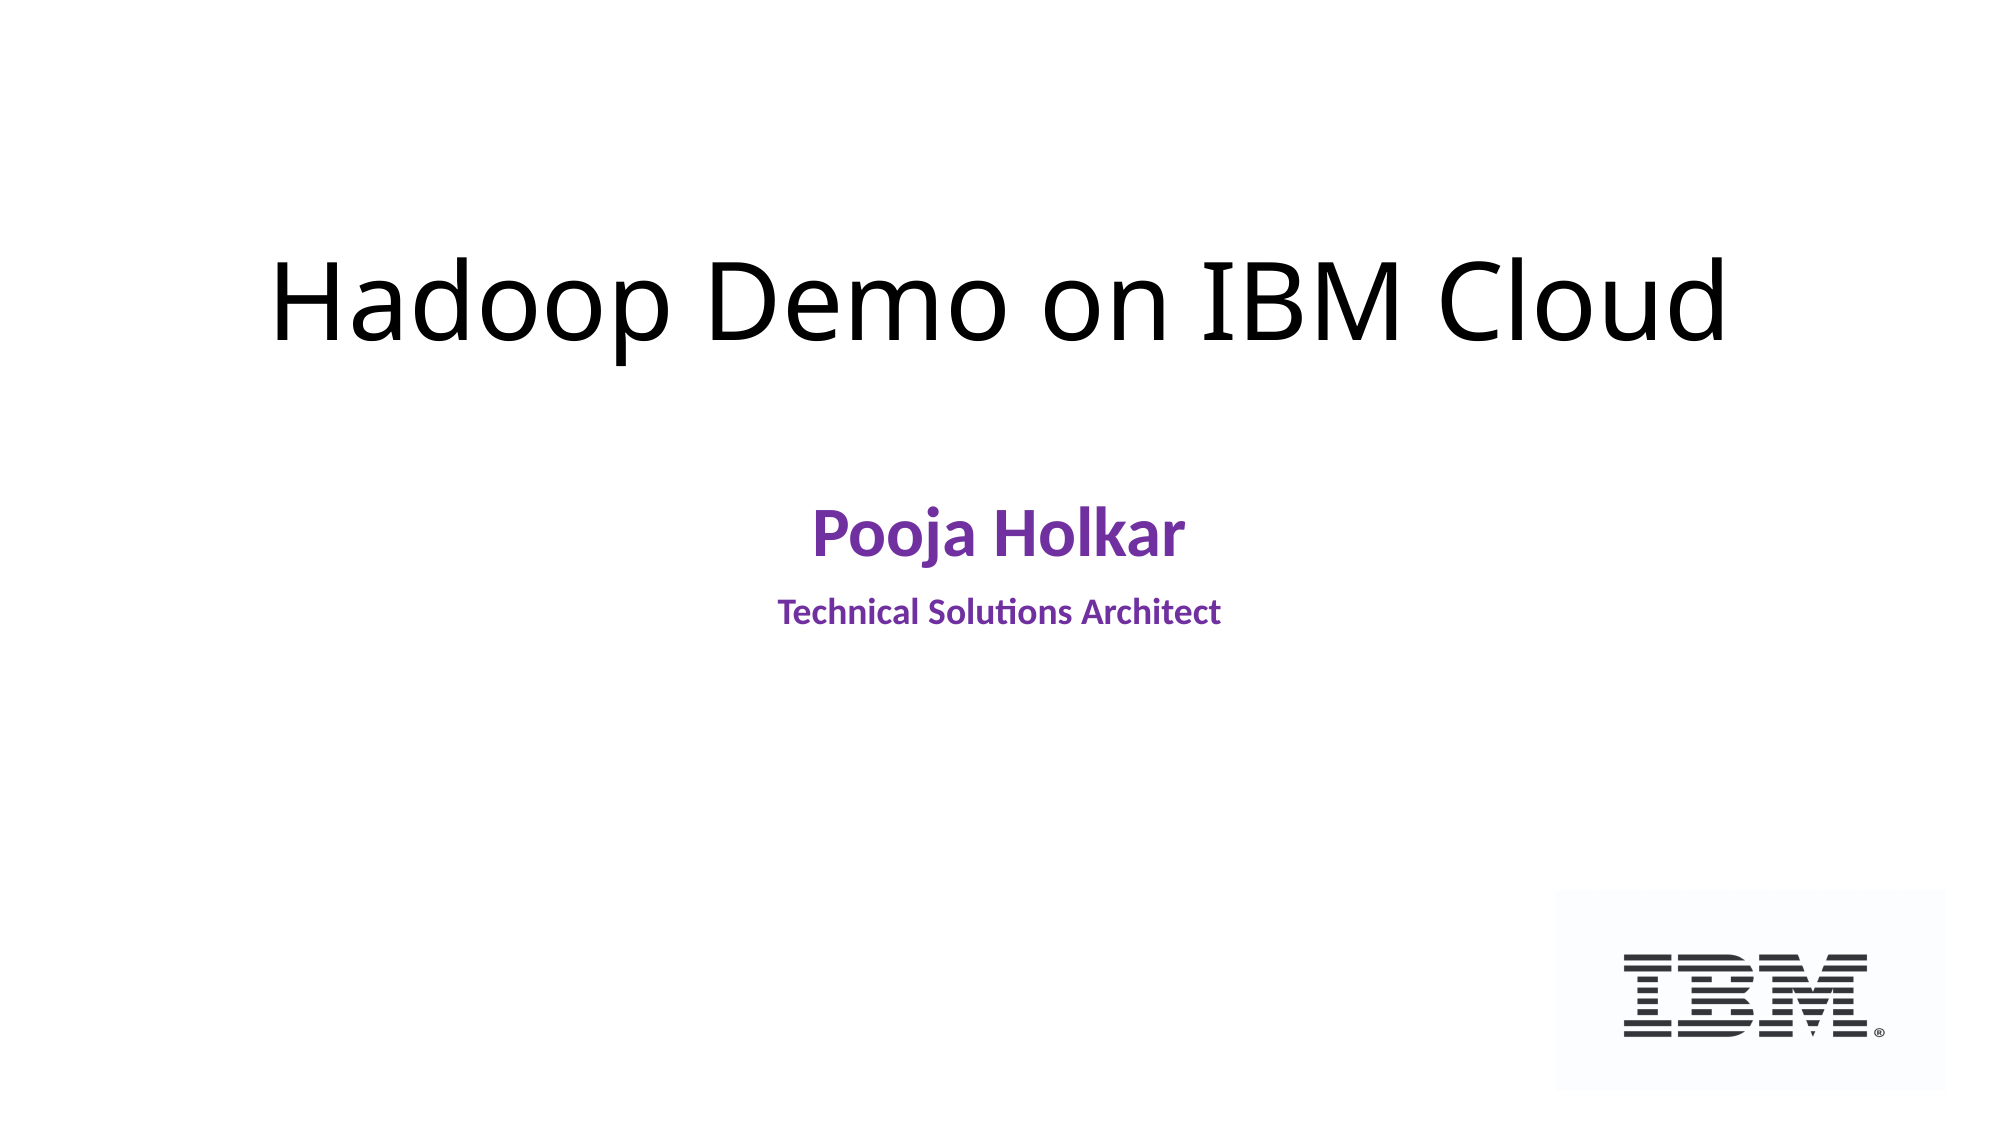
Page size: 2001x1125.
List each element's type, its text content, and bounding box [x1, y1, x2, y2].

picture [1556, 890, 1946, 1091]
title Hadoop Demo on IBM Cloud [249, 83, 1750, 372]
subtitle Pooja Holkar Technical Solutions Architect [249, 487, 1750, 863]
